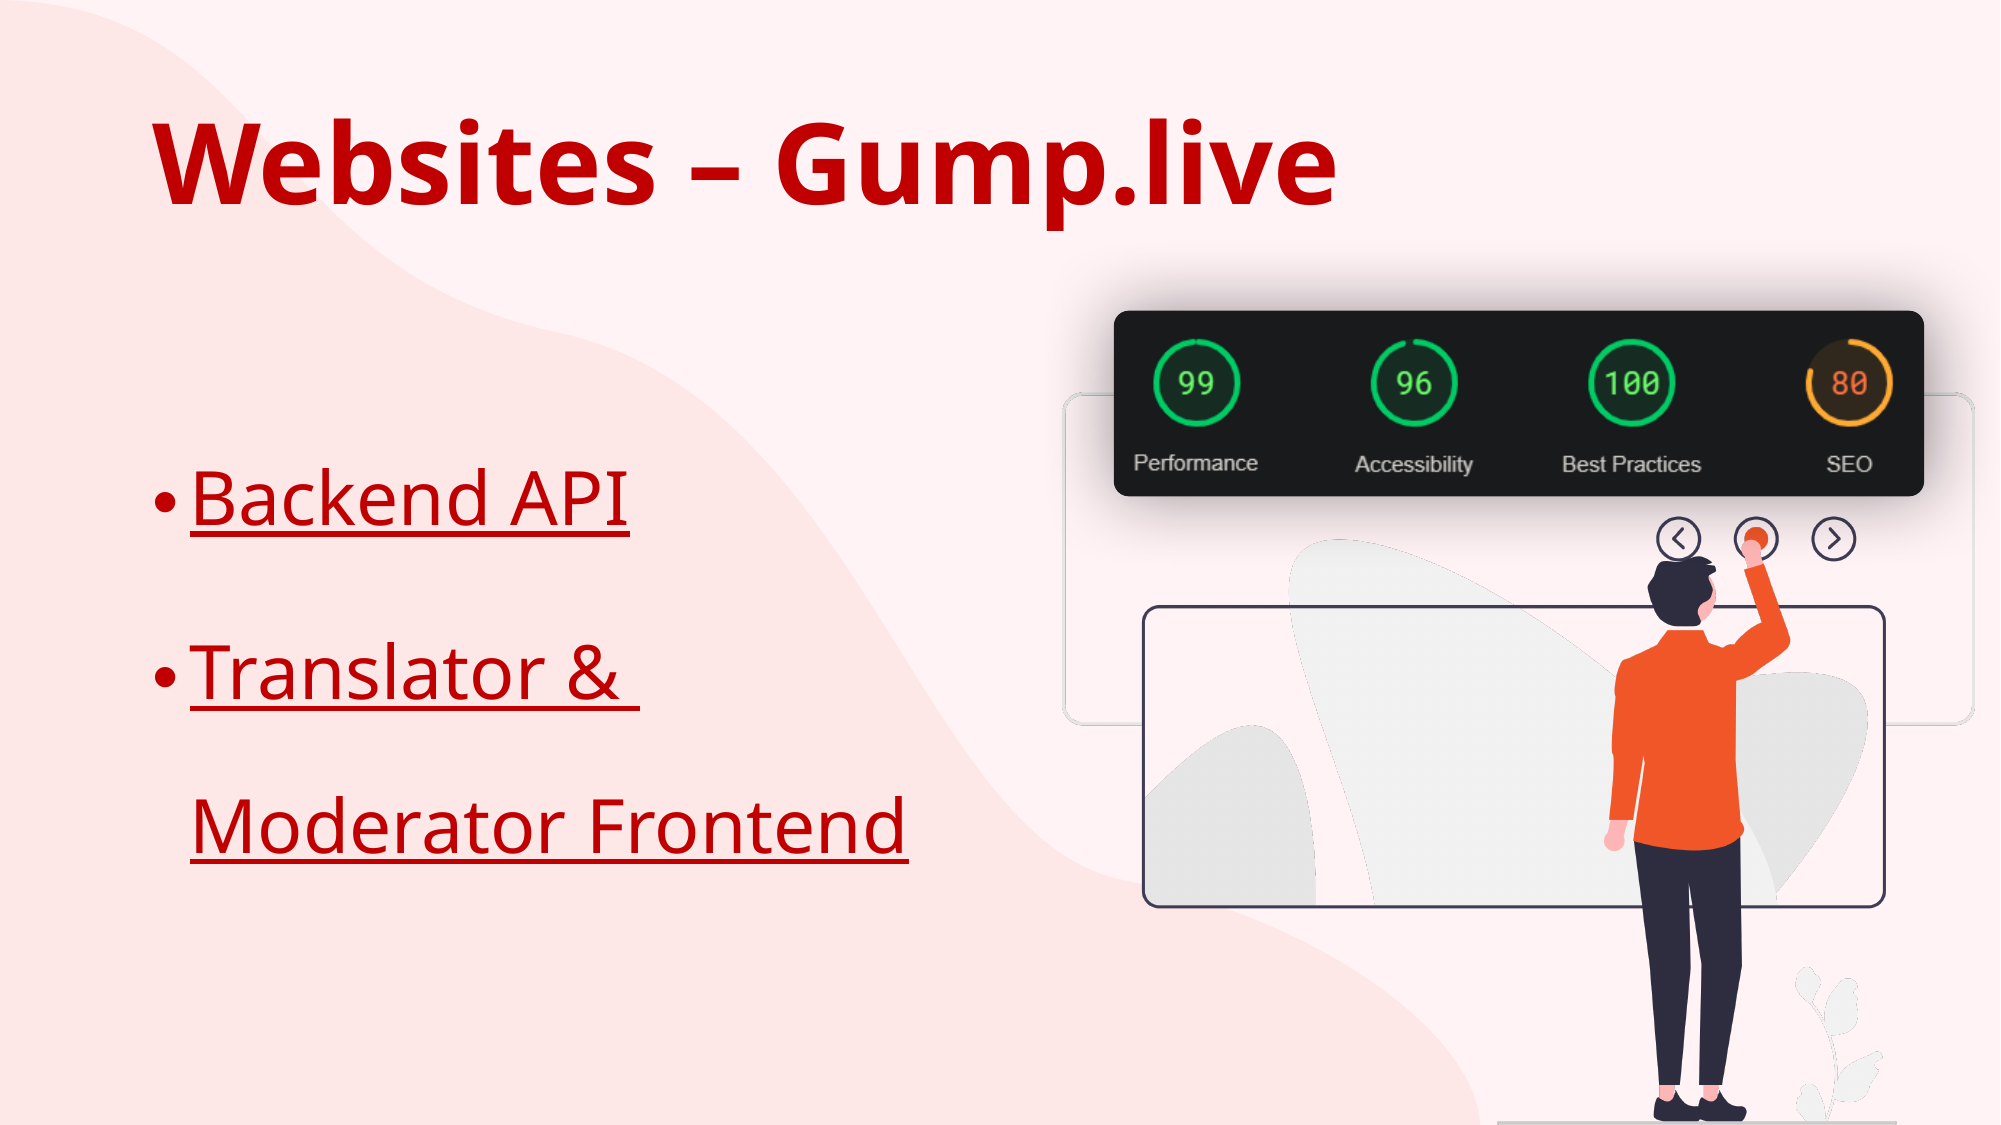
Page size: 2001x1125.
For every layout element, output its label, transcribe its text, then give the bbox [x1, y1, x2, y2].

picture [1062, 310, 1975, 1125]
list Backend API Translator & Moderator Frontend [137, 392, 1024, 886]
title Websites – Gump.live [137, 59, 1863, 278]
